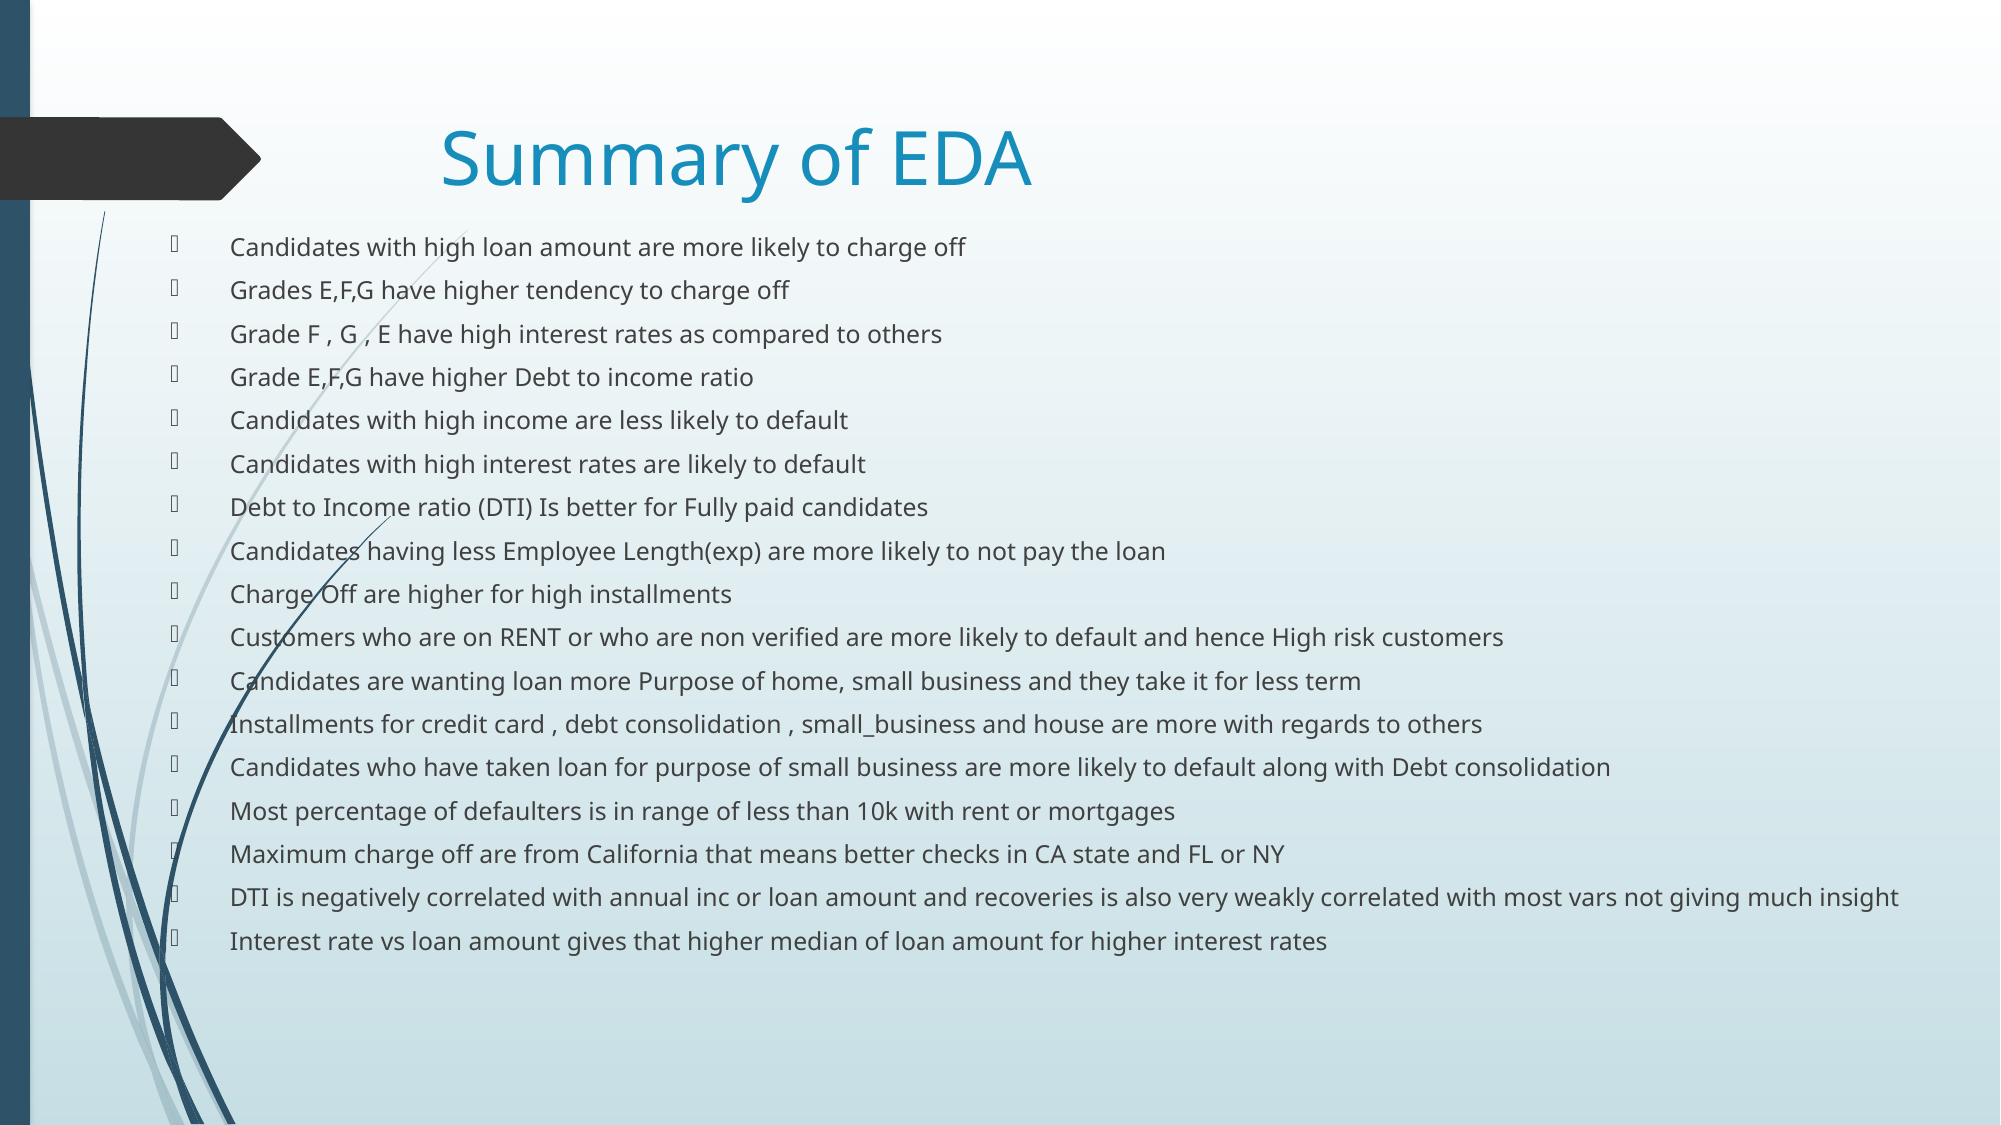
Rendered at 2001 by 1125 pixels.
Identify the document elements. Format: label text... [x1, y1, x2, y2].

title Summary of EDA [425, 102, 1888, 224]
list Candidates with high loan amount are more likely to charge off Grades E,F,G have higher tendency to charge off Grade F , G , E have high interest rates as compared to others Grade E,F,G have higher Debt to income ratio Candidates with high income are less likely to default Candidates with high interest rates are likely to default Debt to Income ratio (DTI) Is better for Fully paid candidates Candidates having less Employee Length(exp) are more likely to not pay the loan Charge Off are higher for high installments Customers who are on RENT or who are non verified are more likely to default and hence High risk customers Candidates are wanting loan more Purpose of home, small business and they take it for less term Installments for credit card , debt consolidation , small_business and house are more with regards to others Candidates who have taken loan for purpose of small business are more likely to default along with Debt consolidation Most percentage of defaulters is in range of less than 10k with rent or mortgages Maximum charge off are from California that means better checks in CA state and FL or NY DTI is negatively correlated with annual inc or loan amount and recoveries is also very weakly correlated with most vars not giving much insight Interest rate vs loan amount gives that higher median of loan amount for higher interest rates [155, 224, 1947, 975]
